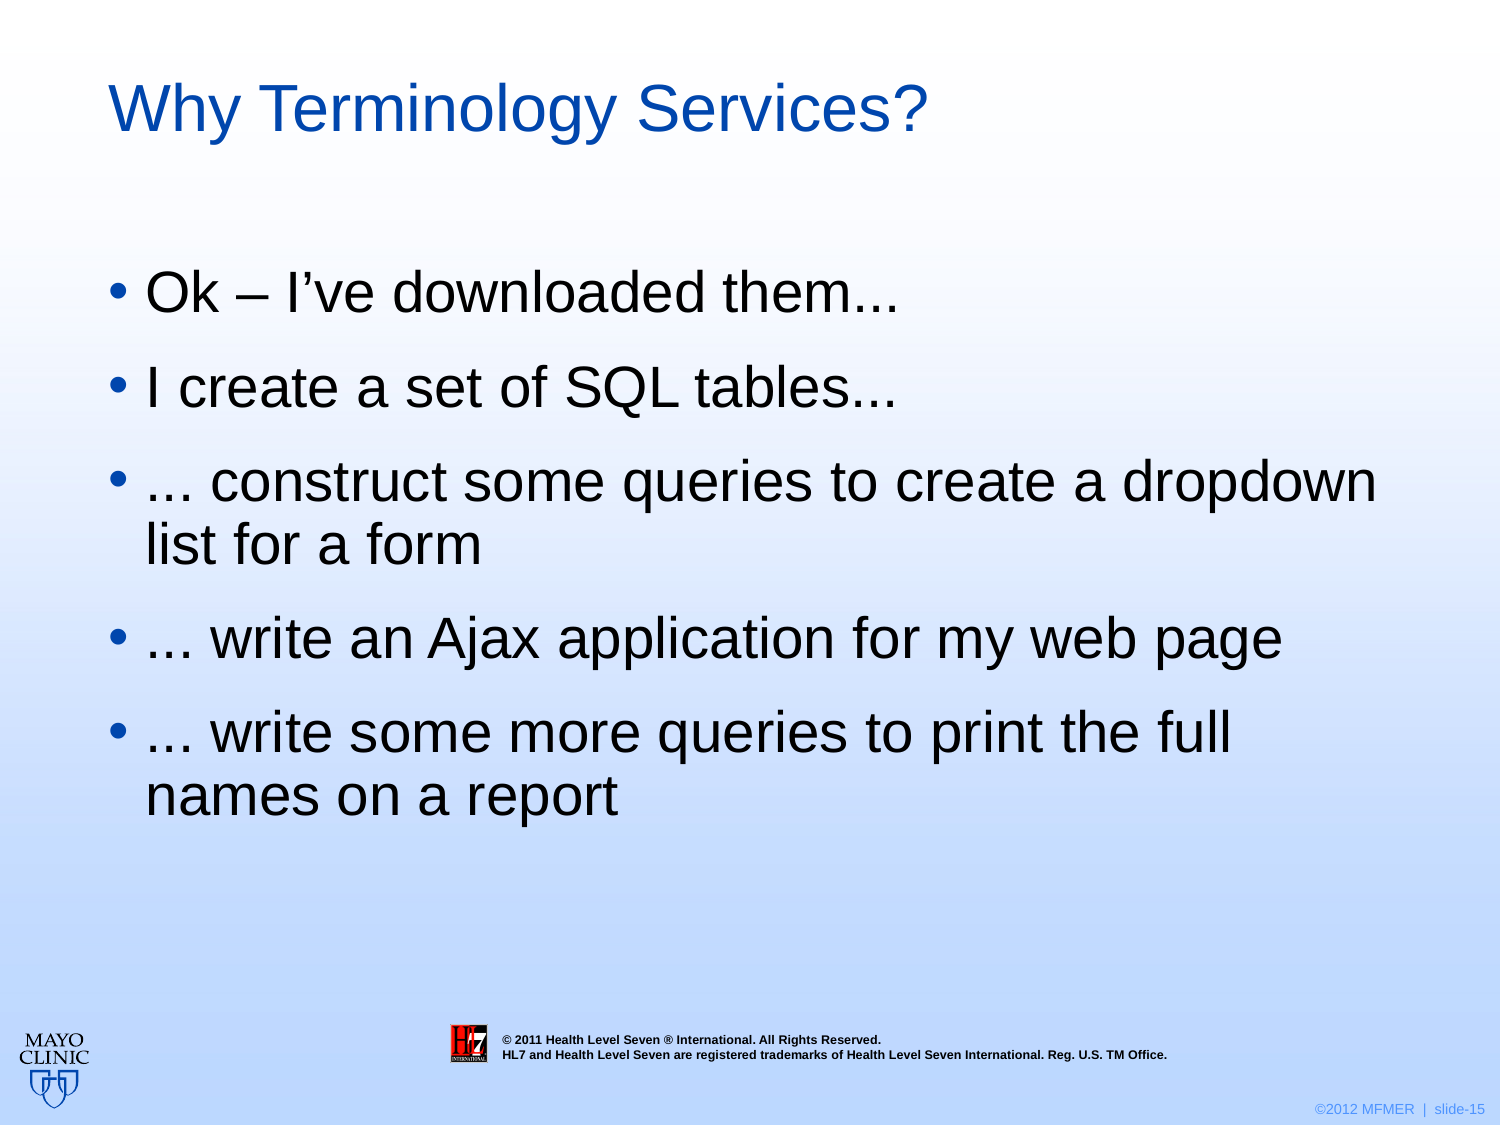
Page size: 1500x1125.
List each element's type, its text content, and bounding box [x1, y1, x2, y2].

title Why Terminology Services? [108, 0, 1392, 224]
picture [0, 0, 1500, 1125]
list Ok – I’ve downloaded them... I create a set of SQL tables... ... construct some queries to create a dropdown list for a form ... write an Ajax application for my web page ... write some more queries to print the full names on a report [108, 224, 1392, 1013]
